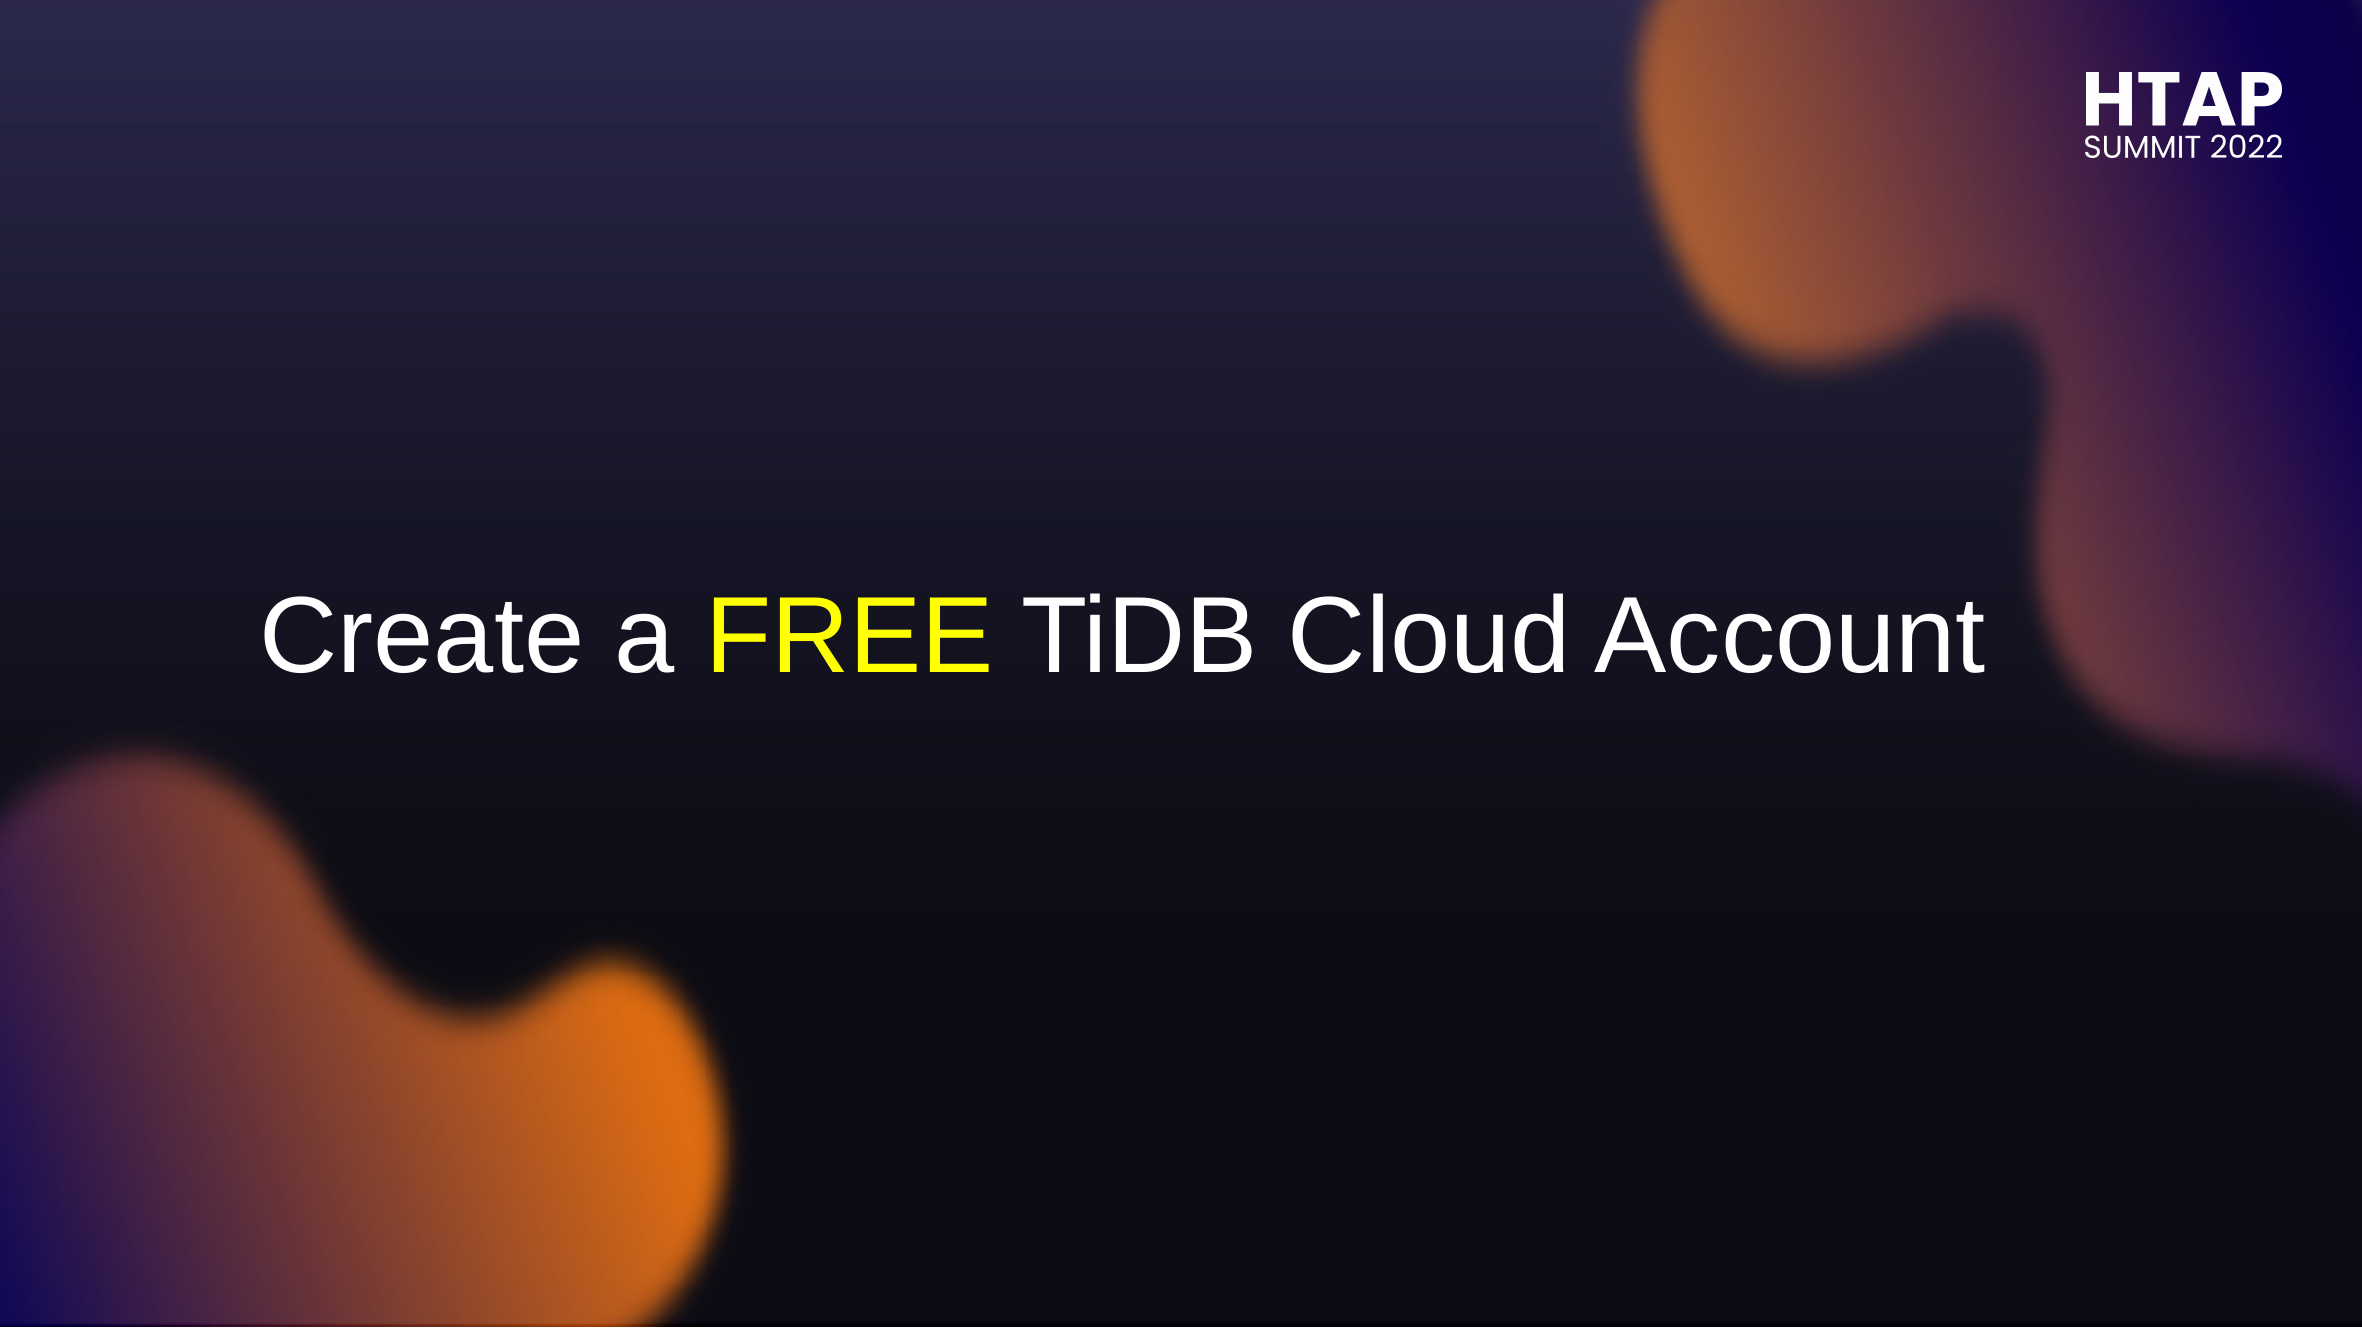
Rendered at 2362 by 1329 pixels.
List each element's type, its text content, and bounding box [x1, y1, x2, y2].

title Create a FREE TiDB Cloud Account [244, 509, 2282, 767]
picture [0, 0, 2362, 1327]
